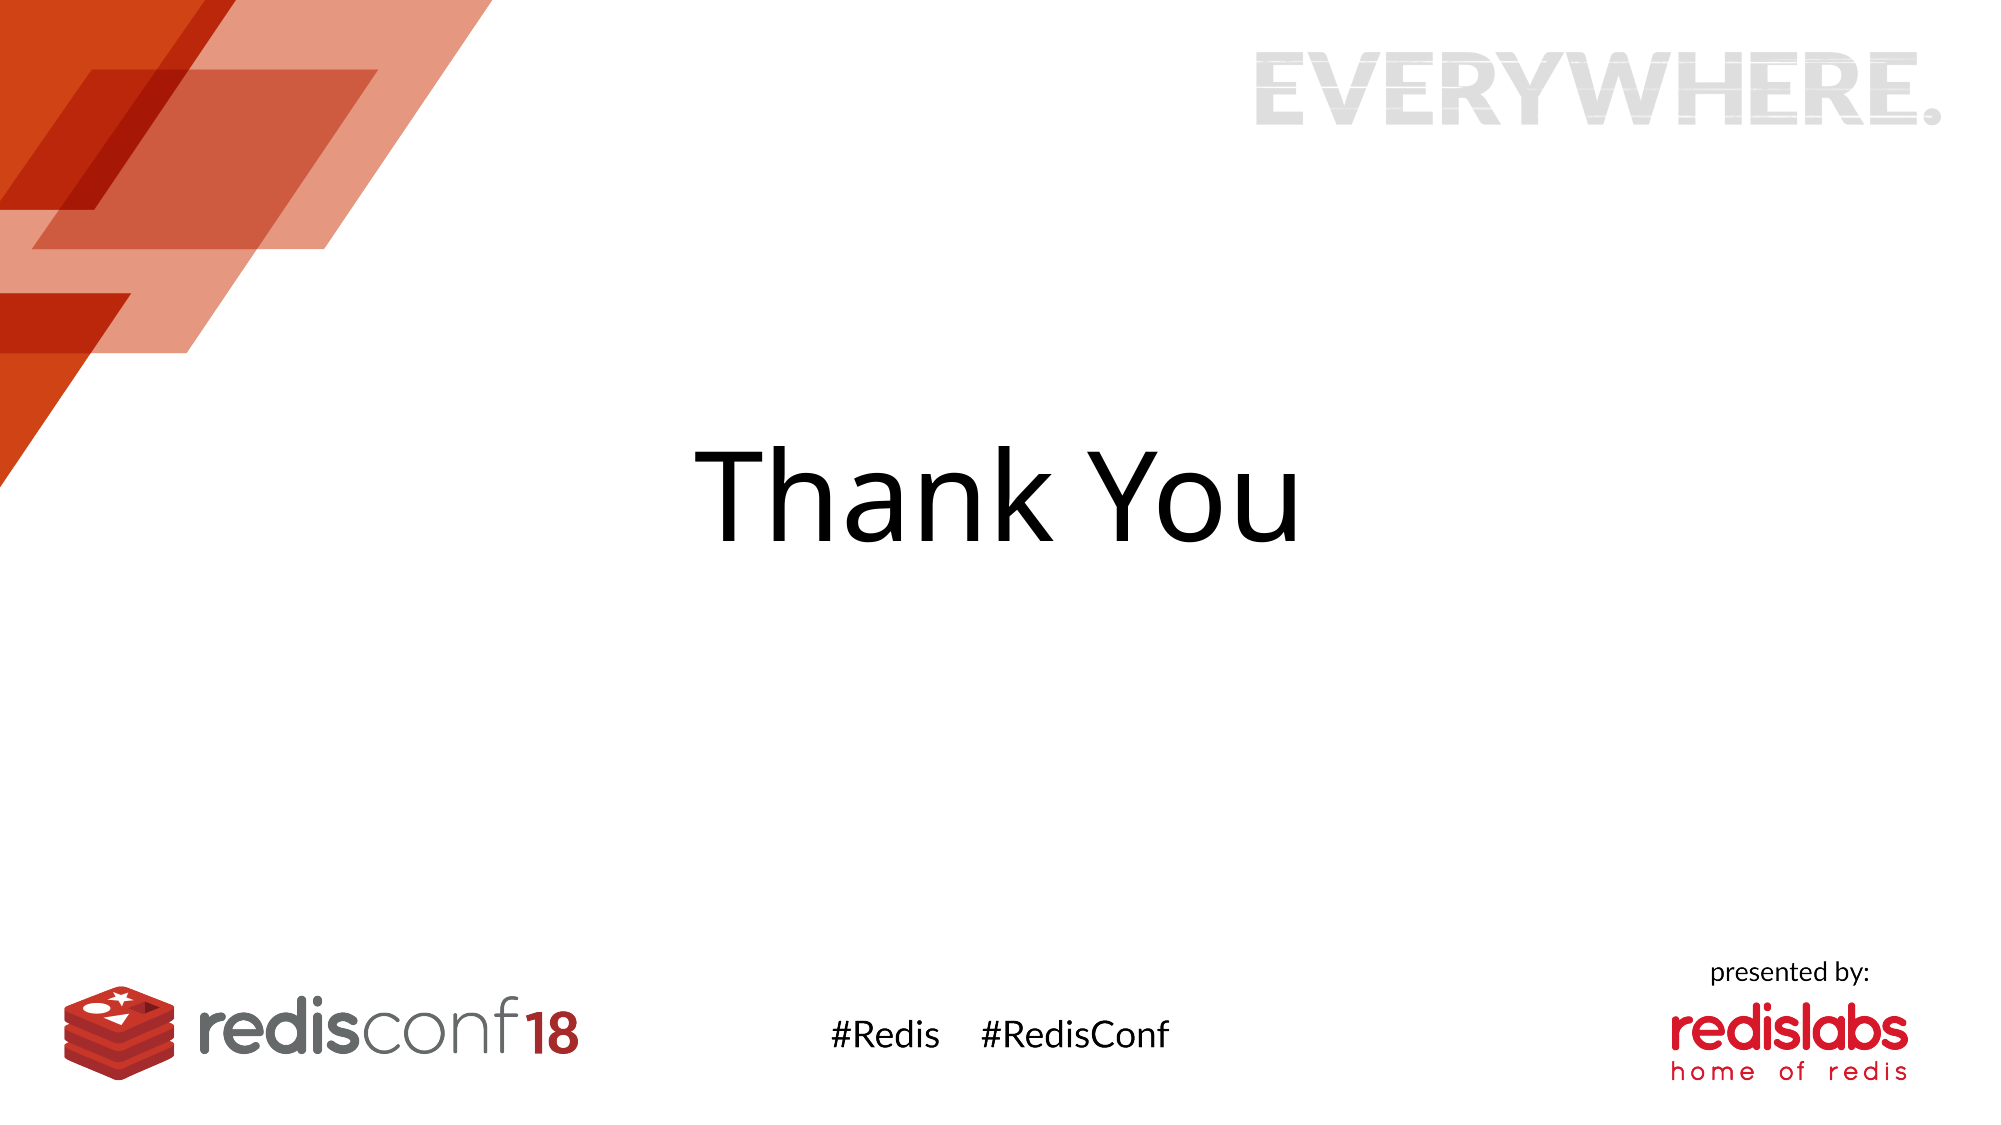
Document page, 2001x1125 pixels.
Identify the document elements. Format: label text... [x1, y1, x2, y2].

picture [0, 0, 2000, 1125]
title Thank You [249, 184, 1750, 576]
